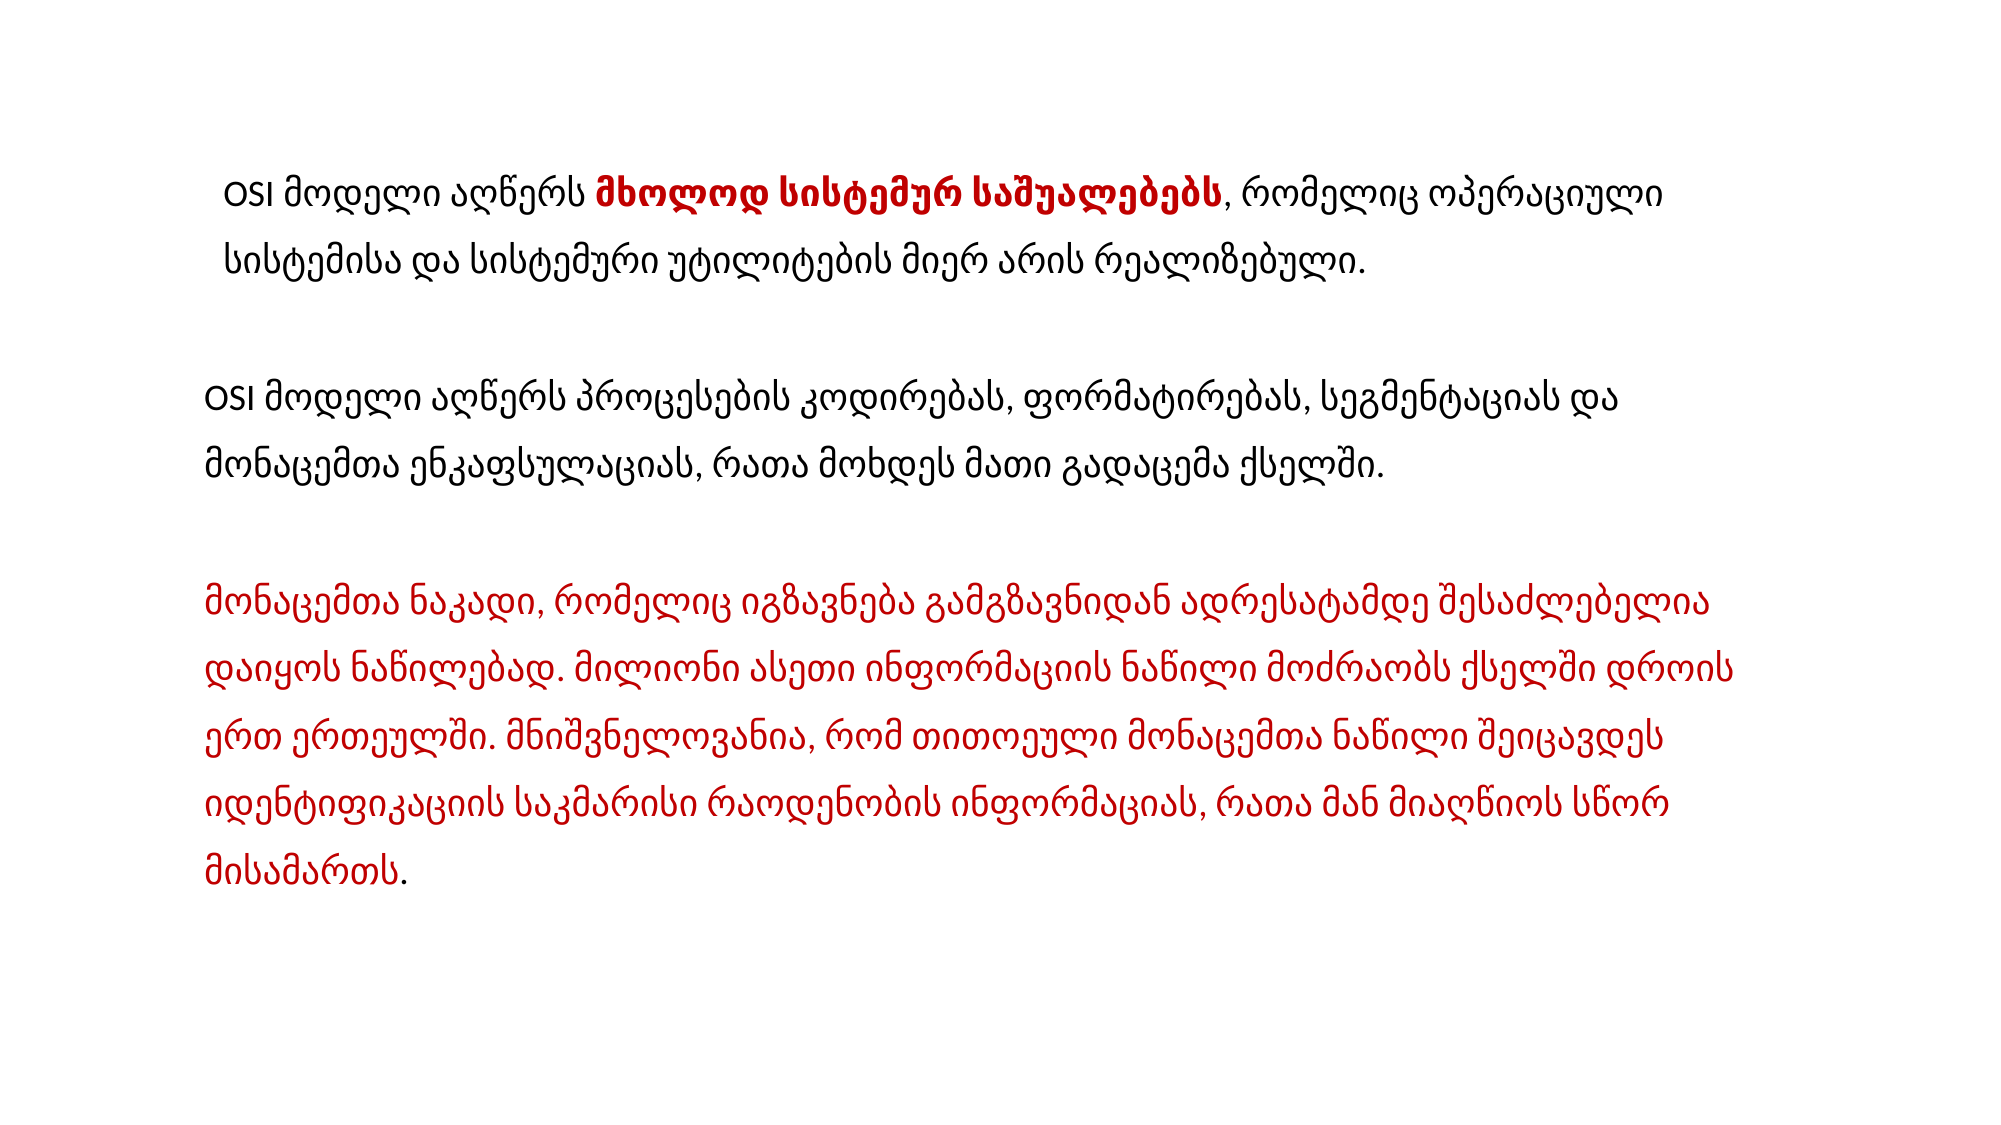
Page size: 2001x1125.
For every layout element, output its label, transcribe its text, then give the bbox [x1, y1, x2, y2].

text_box მონაცემთა ნაკადი, რომელიც იგზავნება გამგზავნიდან ადრესატამდე შესაძლებელია დაიყოს ნაწილებად. მილიონი ასეთი ინფორმაციის ნაწილი მოძრაობს ქსელში დროის ერთ ერთეულში. მნიშვნელოვანია, რომ თითოეული მონაცემთა ნაწილი შეიცავდეს იდენტიფიკაციის საკმარისი რაოდენობის ინფორმაციას, რათა მან მიაღწიოს სწორ მისამართს. [189, 547, 1836, 900]
text_box OSI მოდელი აღწერს პროცესების კოდირებას, ფორმატირებას, სეგმენტაციას და მონაცემთა ენკაფსულაციას, რათა მოხდეს მათი გადაცემა ქსელში. [189, 342, 1814, 493]
text_box OSI მოდელი აღწერს მხოლოდ სისტემურ საშუალებებს, რომელიც ოპერაციული სისტემისა და სისტემური უტილიტების მიერ არის რეალიზებული. [208, 138, 1836, 289]
